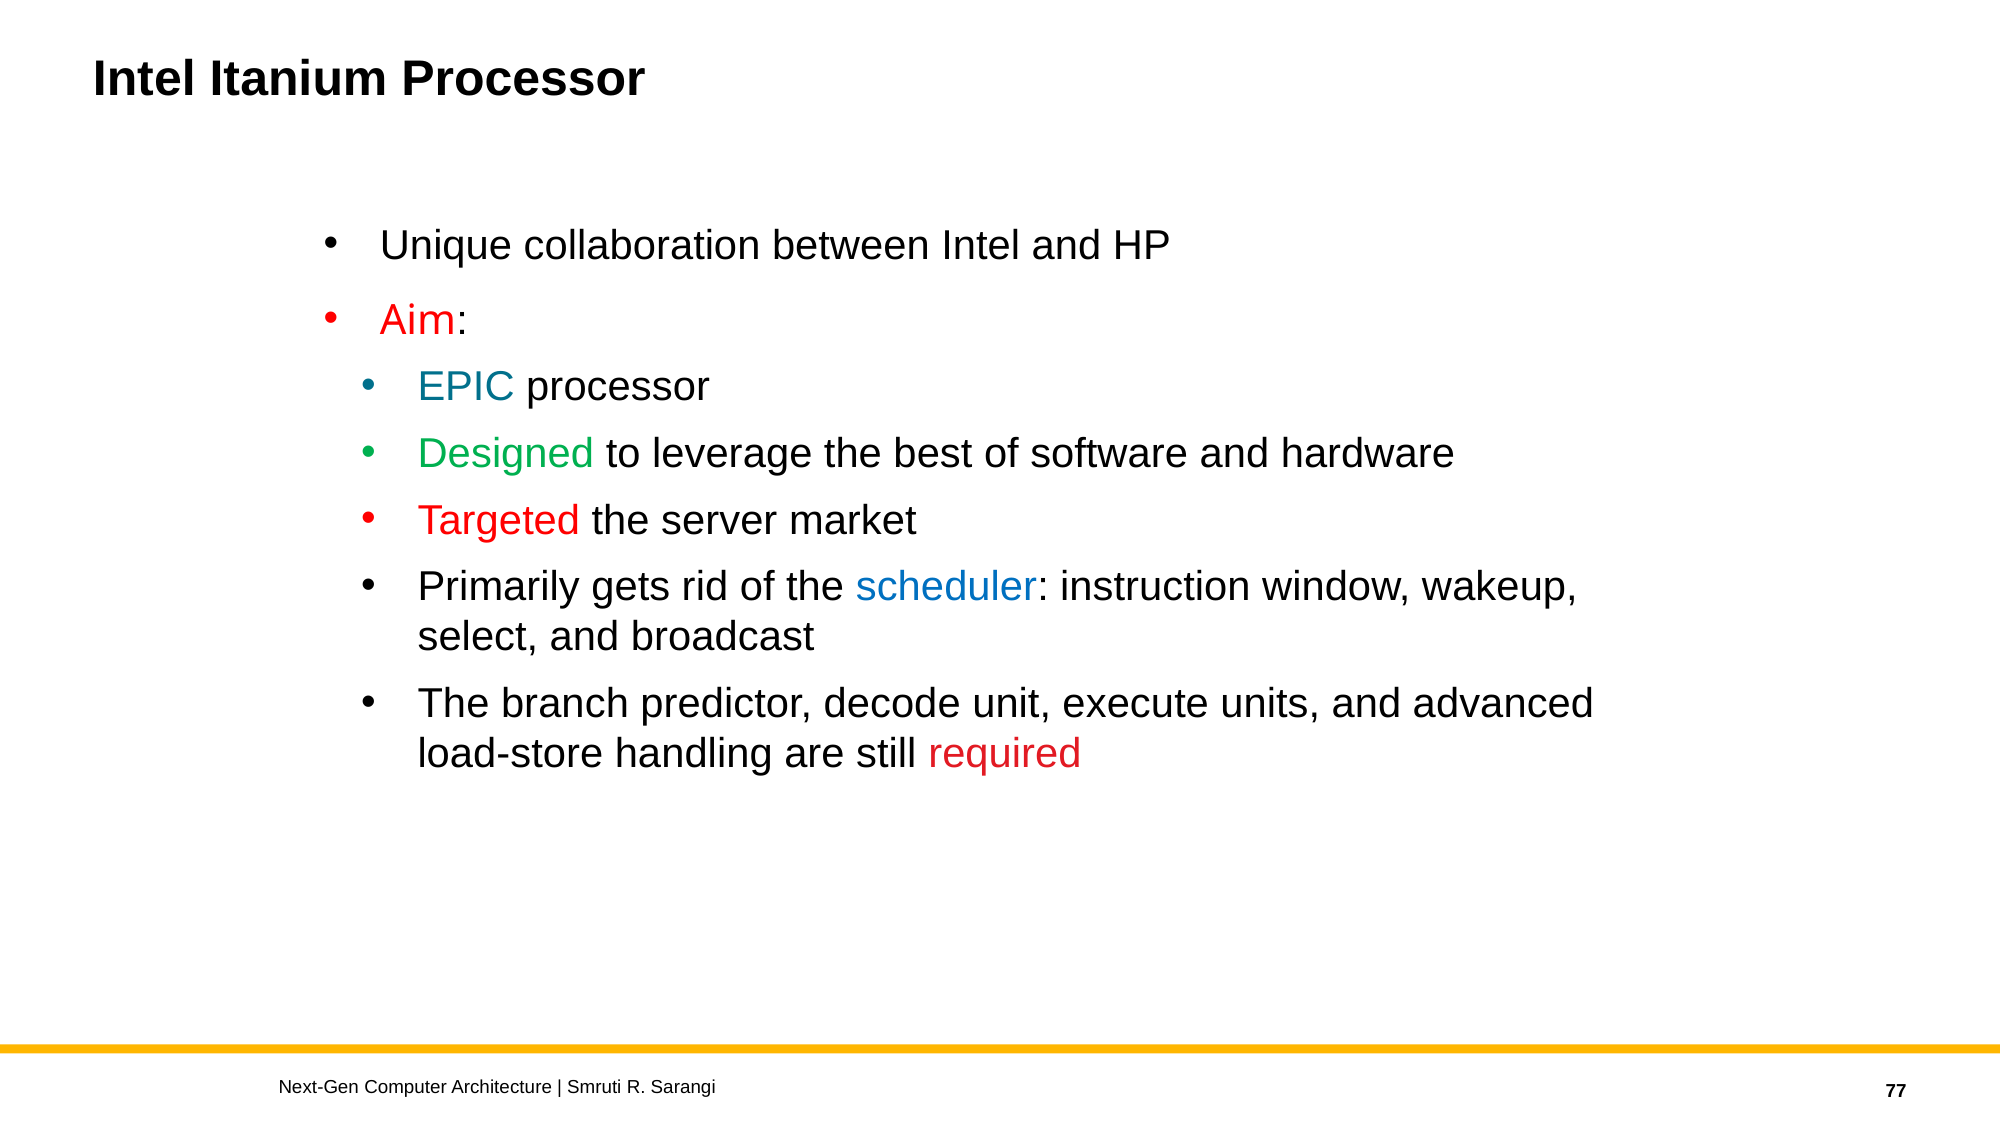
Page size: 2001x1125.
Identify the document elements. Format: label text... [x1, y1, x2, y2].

footer Next-Gen Computer Architecture | Smruti R. Sarangi [263, 1067, 1464, 1105]
title Intel Itanium Processor [78, 45, 1578, 180]
slide_number 77 [1711, 1071, 1922, 1109]
list Unique collaboration between Intel and HP Aim: EPIC processor Designed to leverage the best of software and hardware Targeted the server market Primarily gets rid of the scheduler: instruction window, wakeup, select, and broadcast The branch predictor, decode unit, execute units, and advanced load-store handling are still required [308, 210, 1692, 924]
